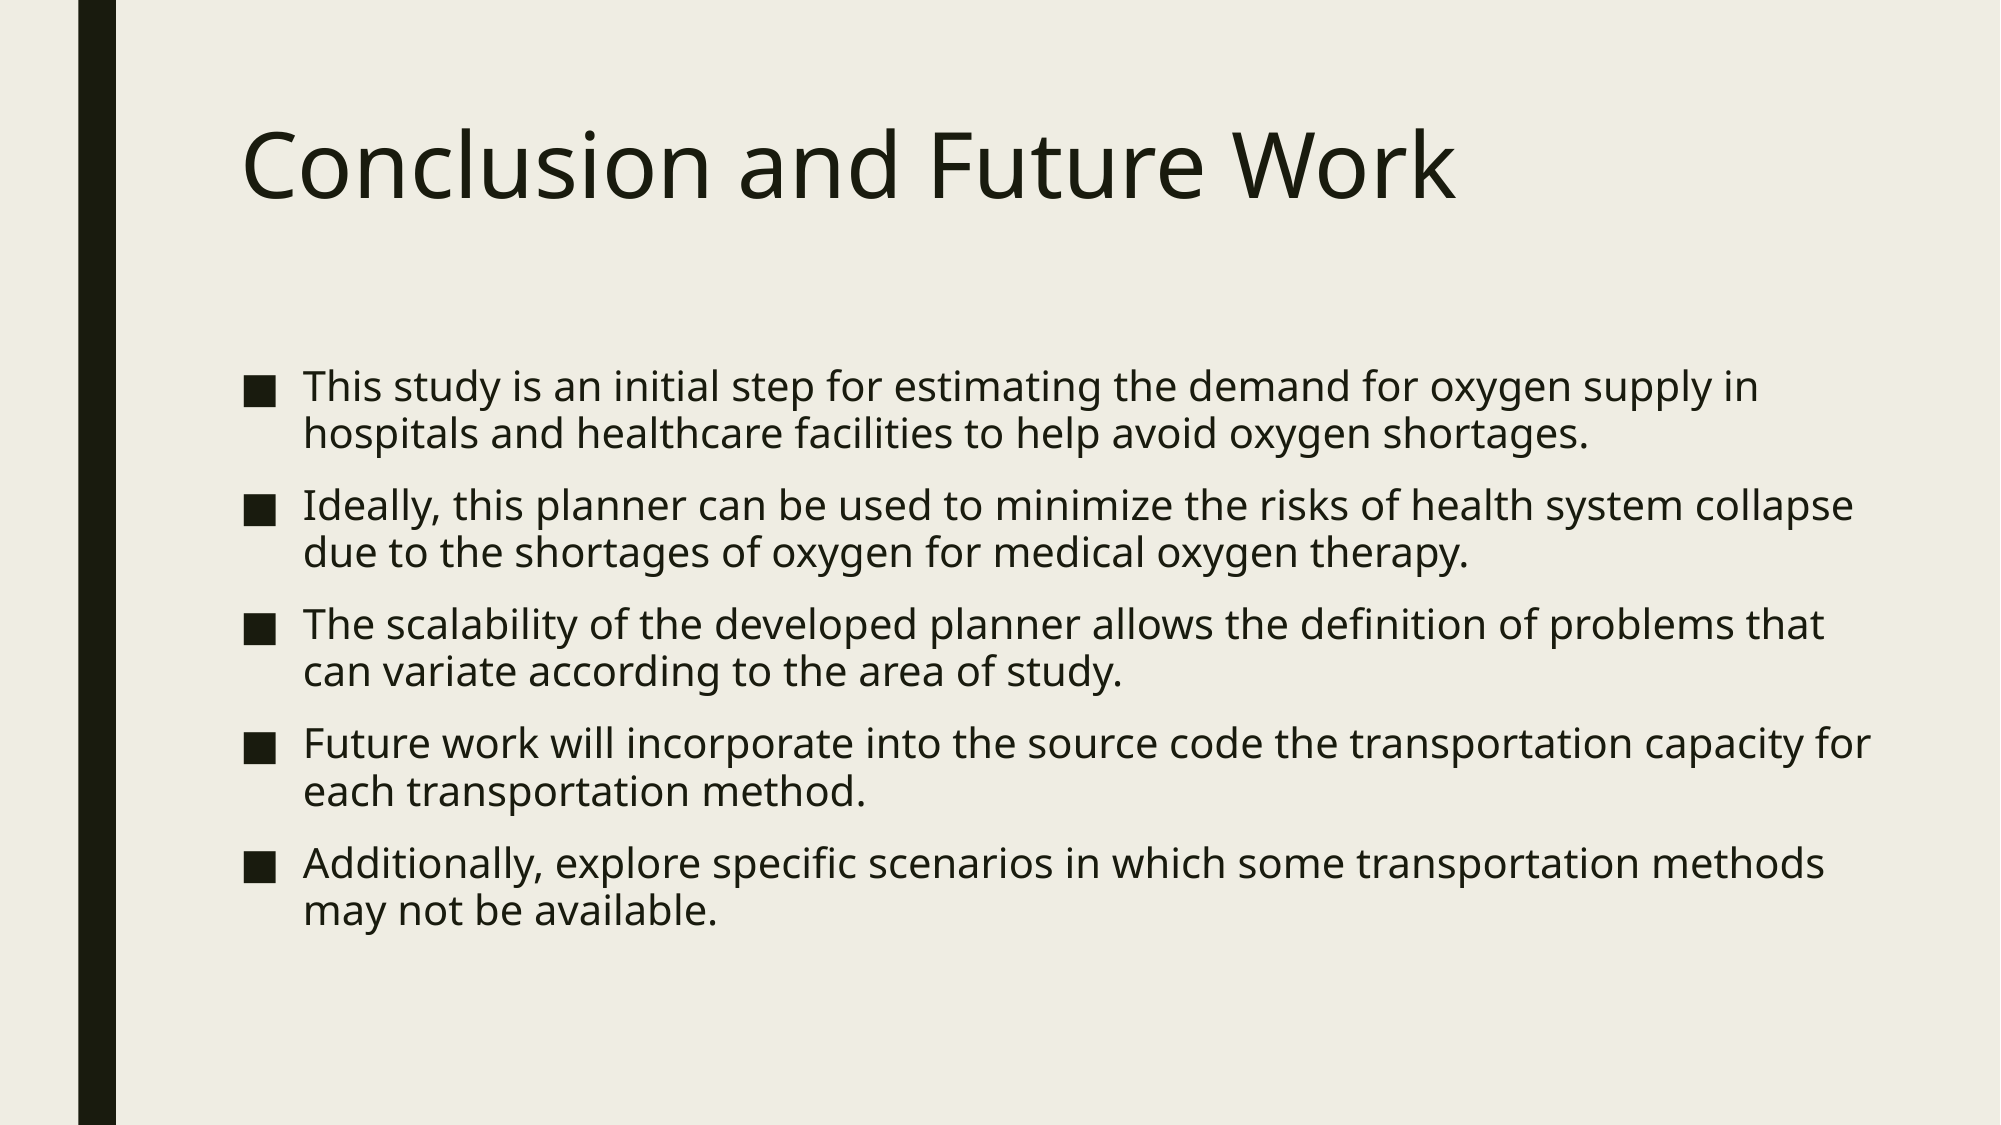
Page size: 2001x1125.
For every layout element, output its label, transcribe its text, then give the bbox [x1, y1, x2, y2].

list This study is an initial step for estimating the demand for oxygen supply in hospitals and healthcare facilities to help avoid oxygen shortages. Ideally, this planner can be used to minimize the risks of health system collapse due to the shortages of oxygen for medical oxygen therapy. The scalability of the developed planner allows the definition of problems that can variate according to the area of study. Future work will incorporate into the source code the transportation capacity for each transportation method. Additionally, explore specific scenarios in which some transportation methods may not be available. [225, 356, 1908, 944]
title Conclusion and Future Work [225, 112, 1613, 356]
